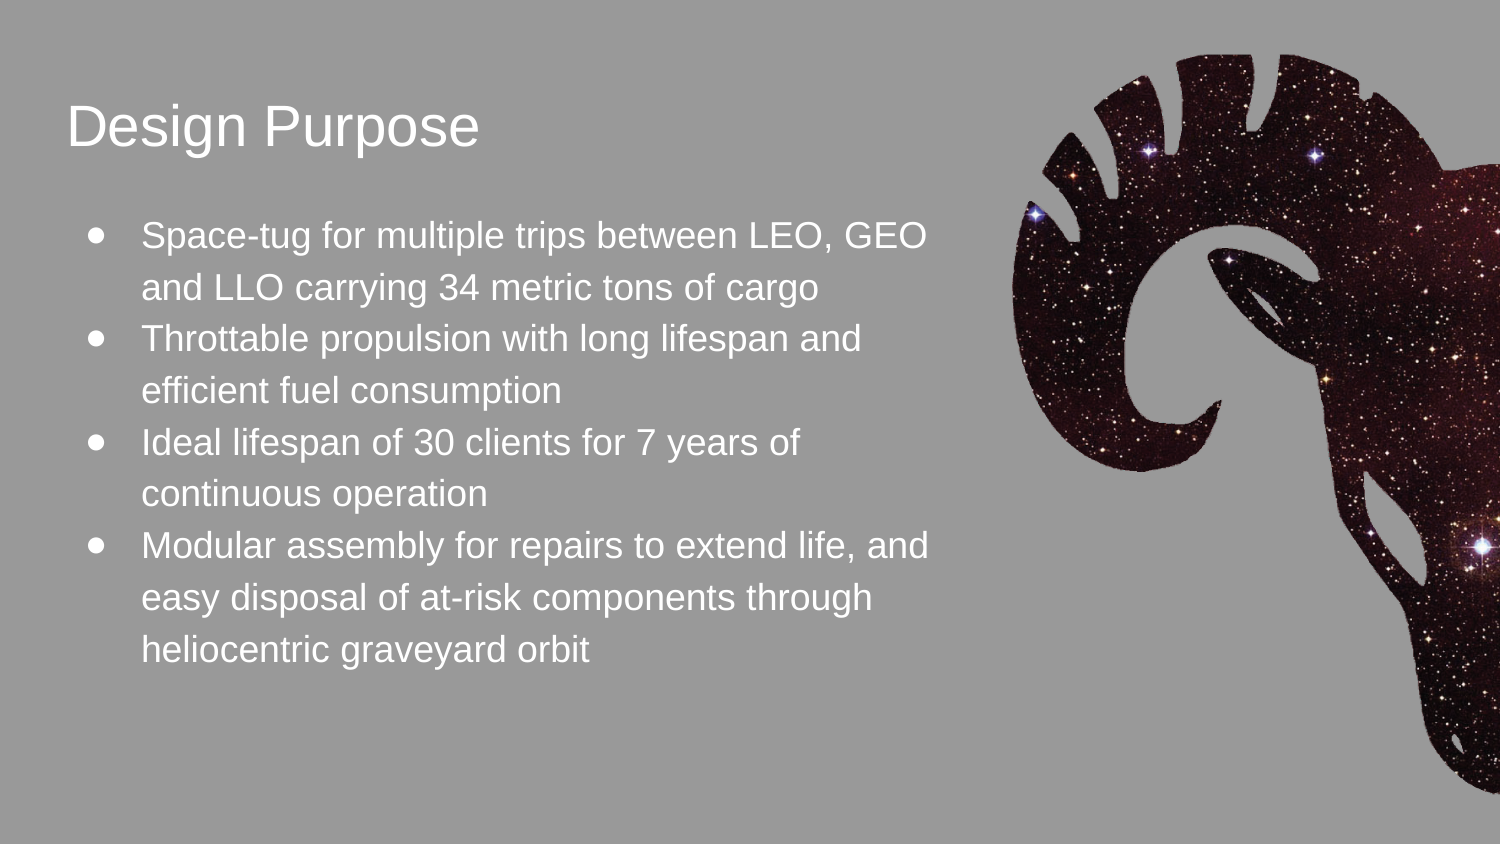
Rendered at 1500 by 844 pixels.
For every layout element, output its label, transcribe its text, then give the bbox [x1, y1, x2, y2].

list Space-tug for multiple trips between LEO, GEO and LLO carrying 34 metric tons of cargo Throttable propulsion with long lifespan and efficient fuel consumption Ideal lifespan of 30 clients for 7 years of continuous operation Modular assembly for repairs to extend life, and easy disposal of at-risk components through heliocentric graveyard orbit [51, 189, 987, 750]
picture [992, 0, 1500, 844]
title Design Purpose [51, 72, 987, 167]
